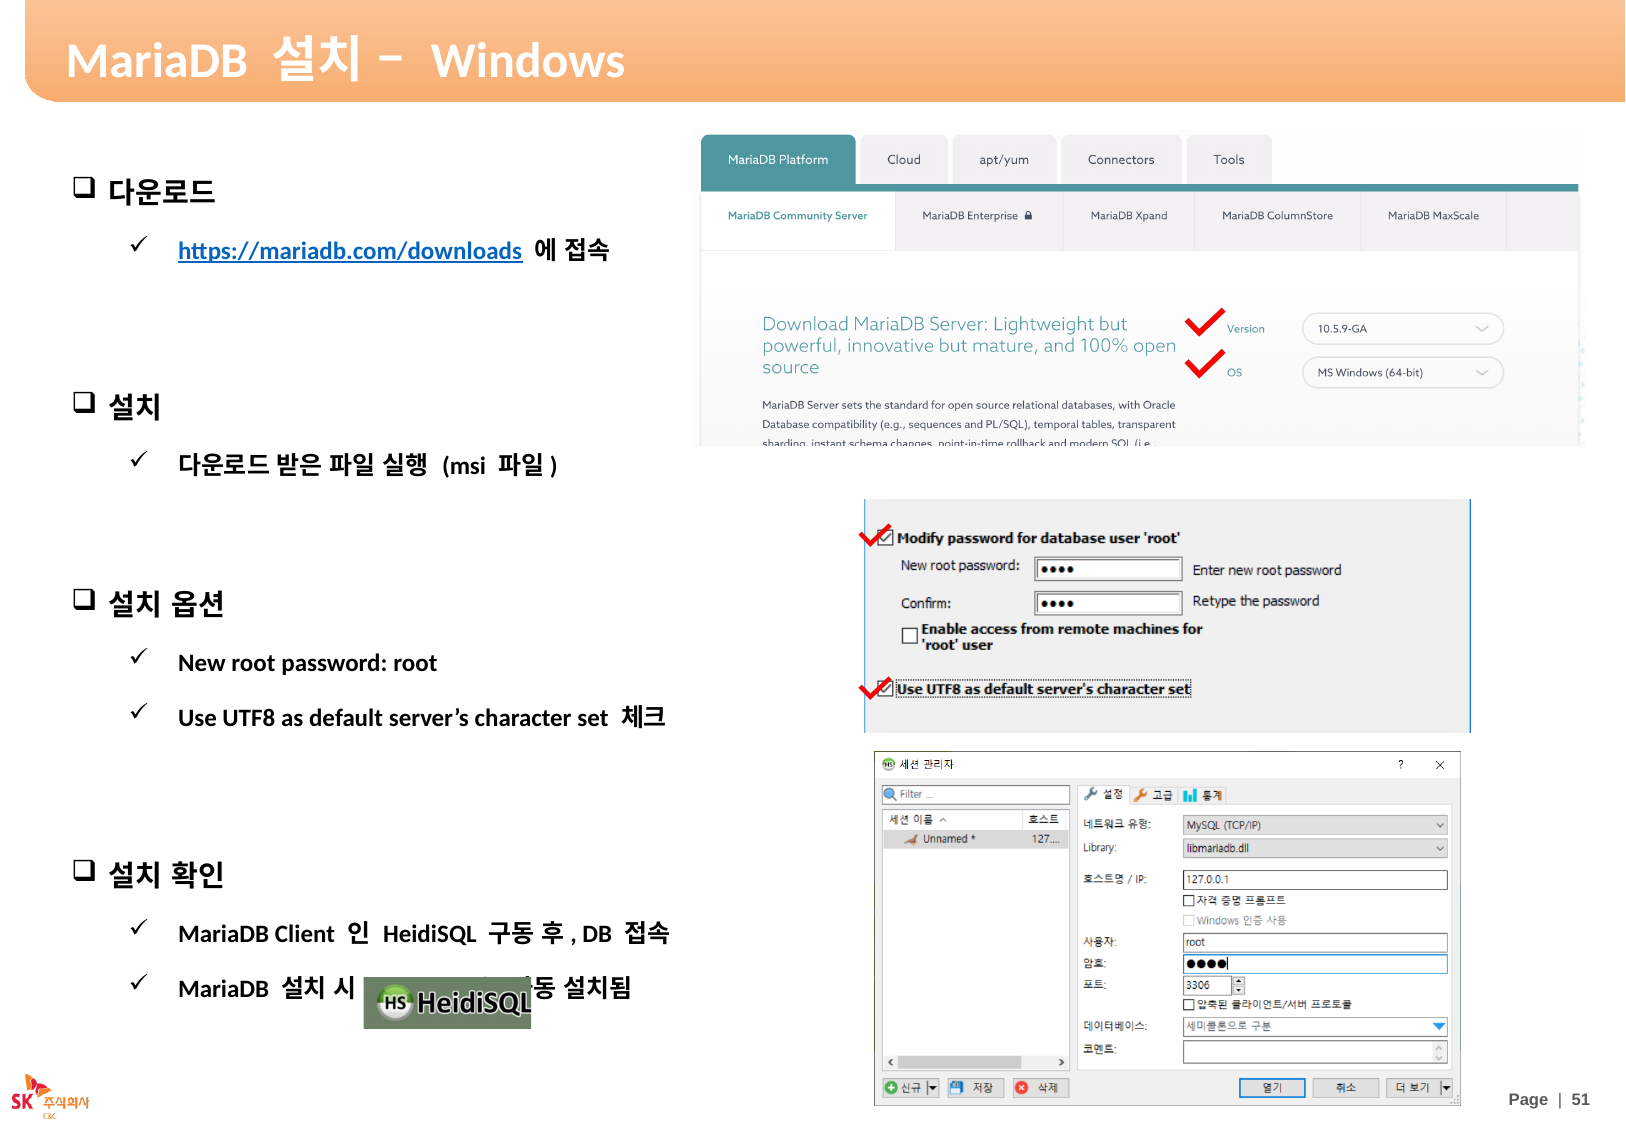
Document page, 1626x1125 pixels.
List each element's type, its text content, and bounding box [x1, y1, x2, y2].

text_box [694, 129, 1585, 446]
list 다운로드 https://mariadb.com/downloads 에 접속 설치 다운로드 받은 파일 실행 (msi 파일) 설치 옵션 New root password: root Use UTF8 as default server’s character set 체크 설치 확인 MariaDB Client 인 HeidiSQL 구동 후, DB 접속 MariaDB 설치 시, HeidiSQL 는 자동 설치됨 [56, 148, 1569, 1041]
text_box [858, 499, 1471, 733]
picture [11, 1074, 89, 1119]
title MariaDB 설치 – Windows [50, 19, 1604, 96]
picture [363, 977, 532, 1029]
picture [874, 751, 1461, 1106]
